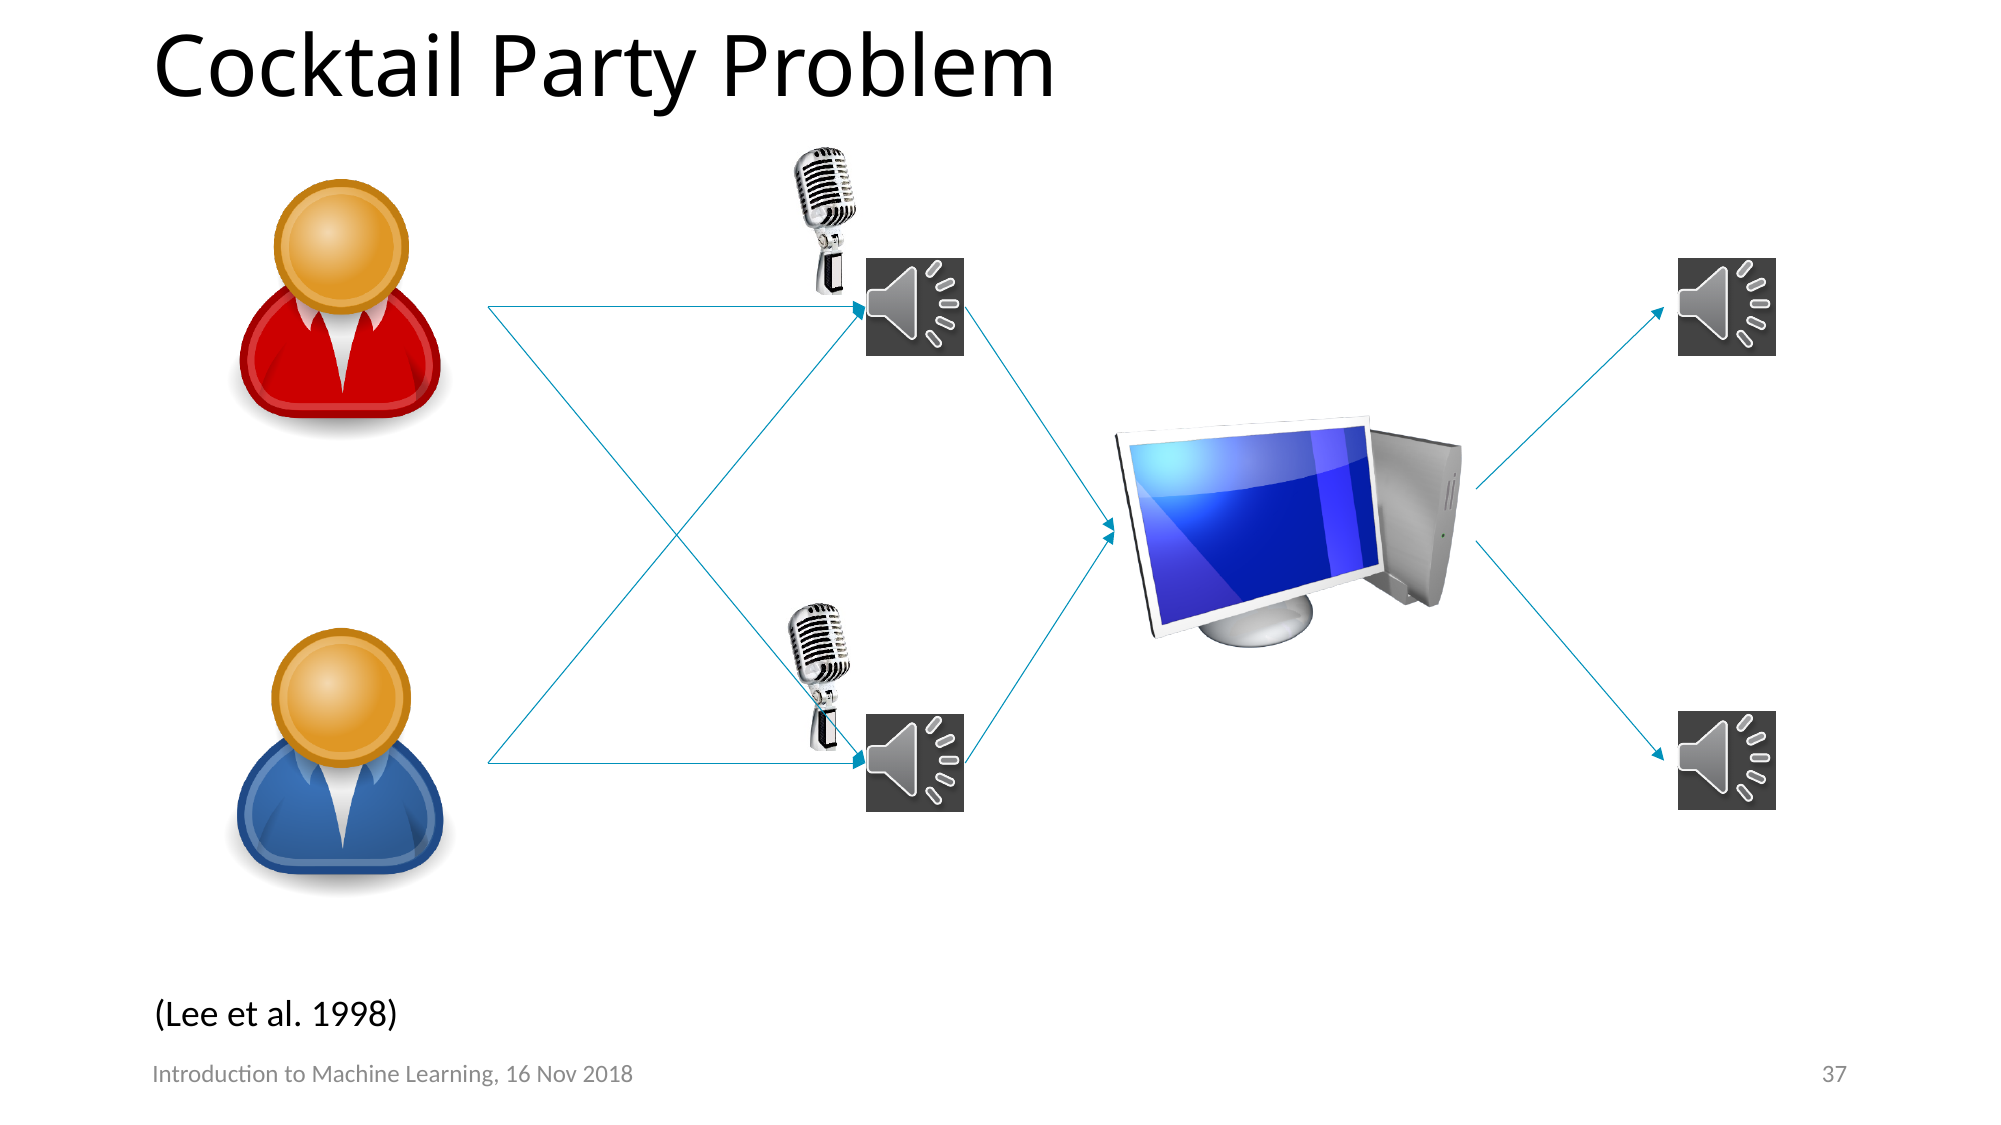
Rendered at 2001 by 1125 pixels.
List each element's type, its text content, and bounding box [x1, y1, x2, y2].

picture [785, 140, 966, 357]
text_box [965, 532, 1115, 764]
picture [1676, 710, 1777, 811]
text_box (Lee et al. 1998) [139, 982, 414, 1042]
picture [192, 615, 488, 911]
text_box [1475, 306, 1665, 490]
picture [865, 713, 966, 814]
footer Introduction to Machine Learning, 16 Nov 2018 [137, 1042, 813, 1103]
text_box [487, 306, 866, 764]
slide_number 37 [1412, 1042, 1863, 1103]
picture [1676, 256, 1777, 357]
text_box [965, 306, 1115, 532]
picture [1115, 415, 1462, 648]
title Cocktail Party Problem [137, 15, 1863, 124]
picture [192, 159, 488, 455]
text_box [1475, 540, 1665, 761]
